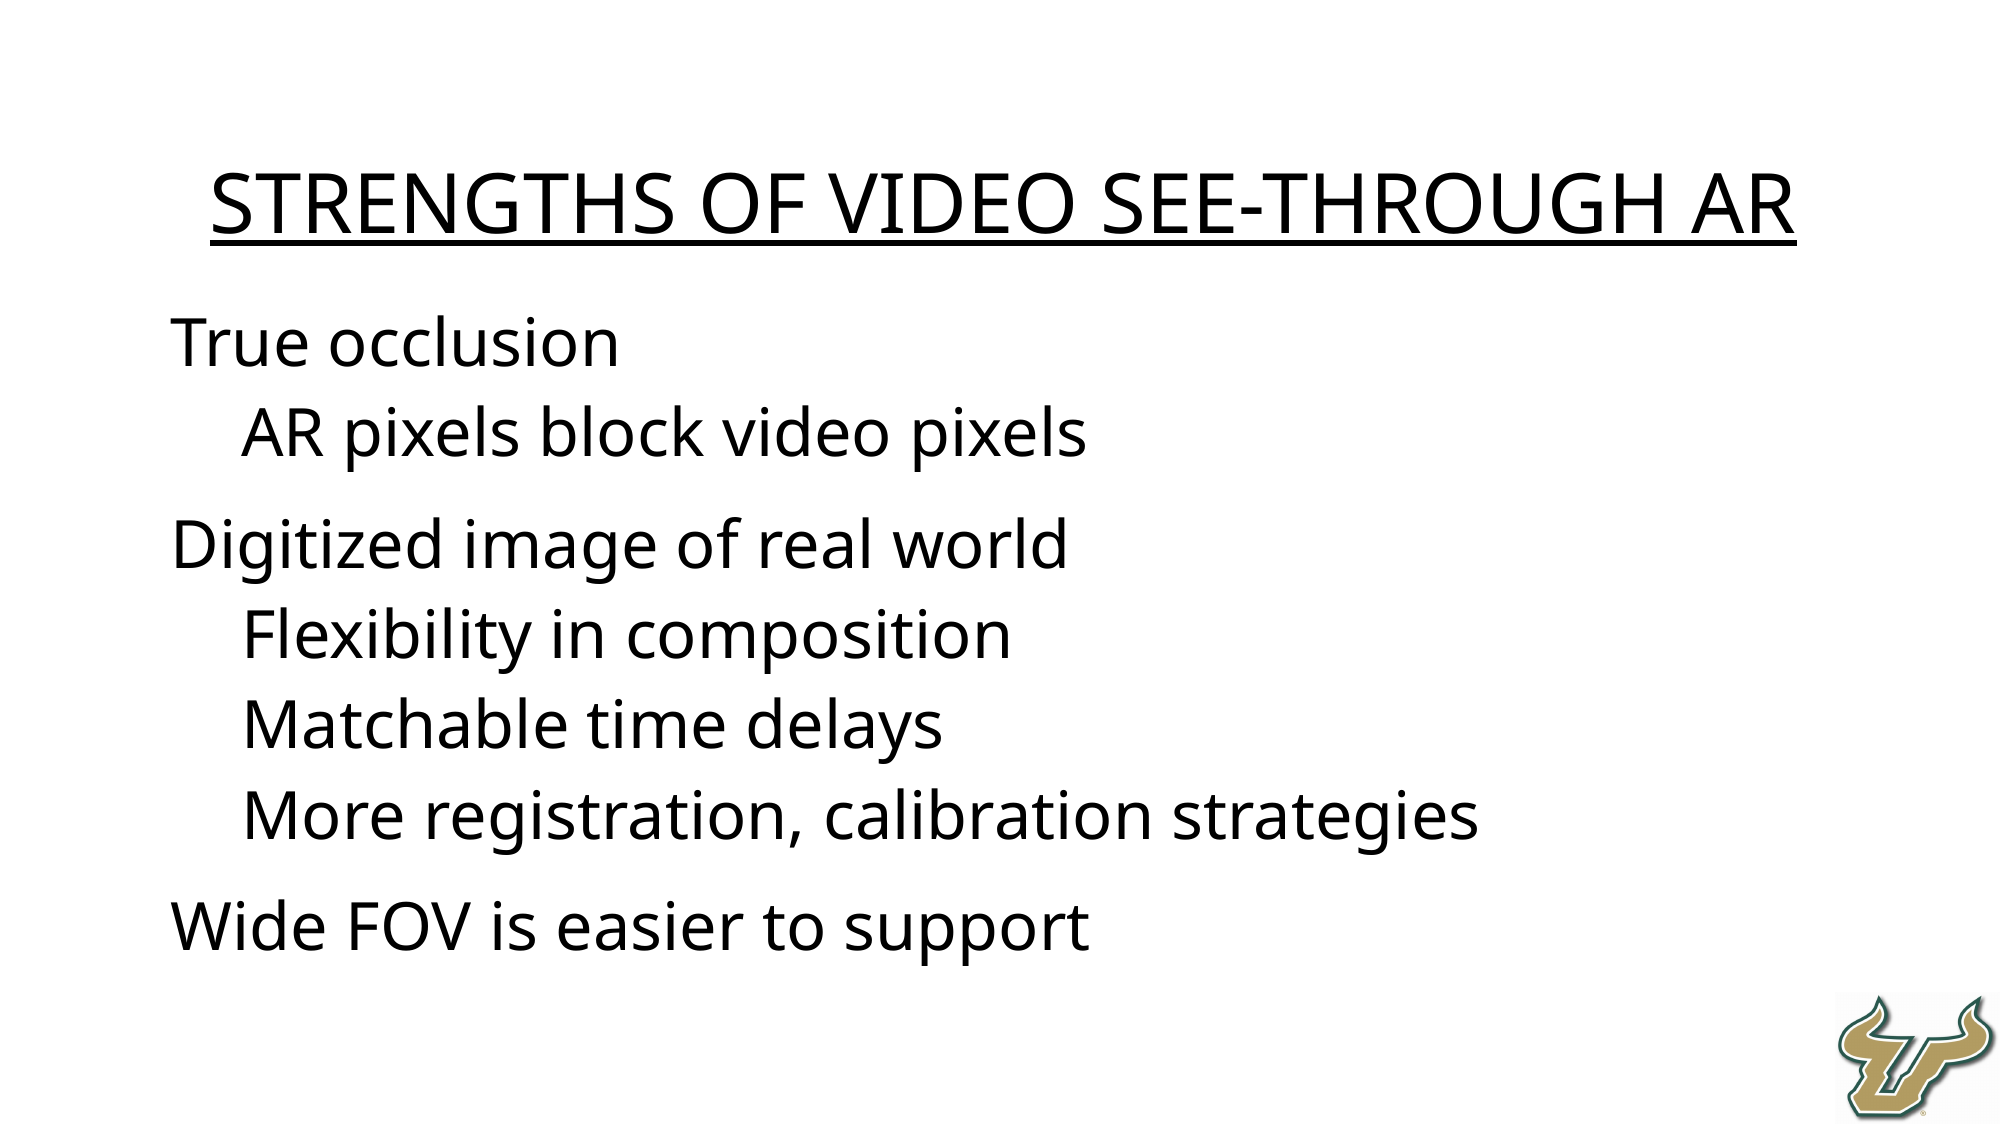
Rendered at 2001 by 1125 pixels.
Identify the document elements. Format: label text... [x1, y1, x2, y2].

list Strengths of Video See-Through AR True occlusion AR pixels block video pixels Digitized image of real world Flexibility in composition Matchable time delays More registration, calibration strategies Wide FOV is easier to support [150, 135, 1850, 990]
picture [1835, 992, 2000, 1124]
